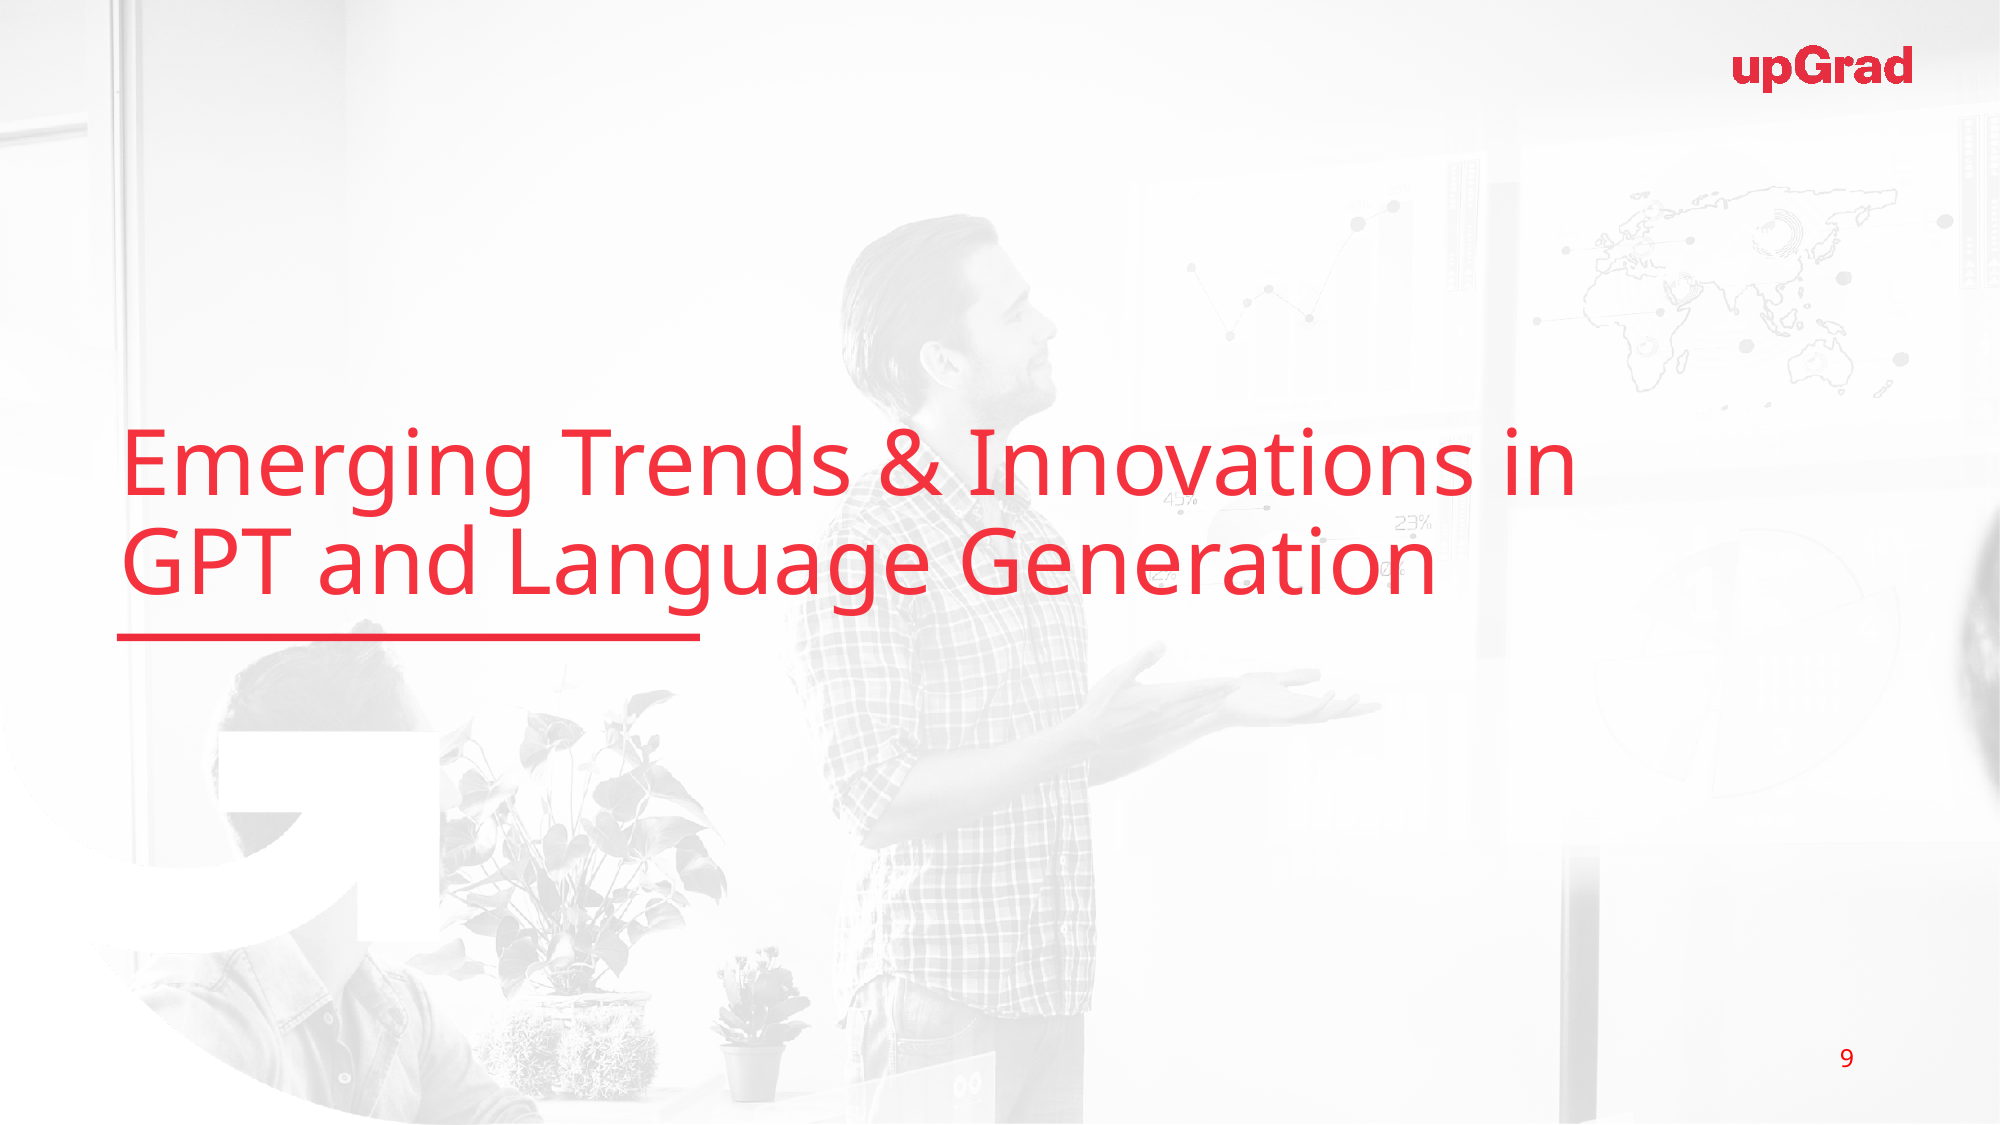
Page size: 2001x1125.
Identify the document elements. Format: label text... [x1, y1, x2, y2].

picture [1732, 44, 1912, 93]
text_box Emerging Trends & Innovations in GPT and Language Generation [104, 381, 1688, 649]
text_box [116, 633, 700, 642]
text_box 9 [1424, 1042, 1875, 1103]
text_box [0, 0, 2000, 1125]
text_box [139, 1042, 590, 1103]
